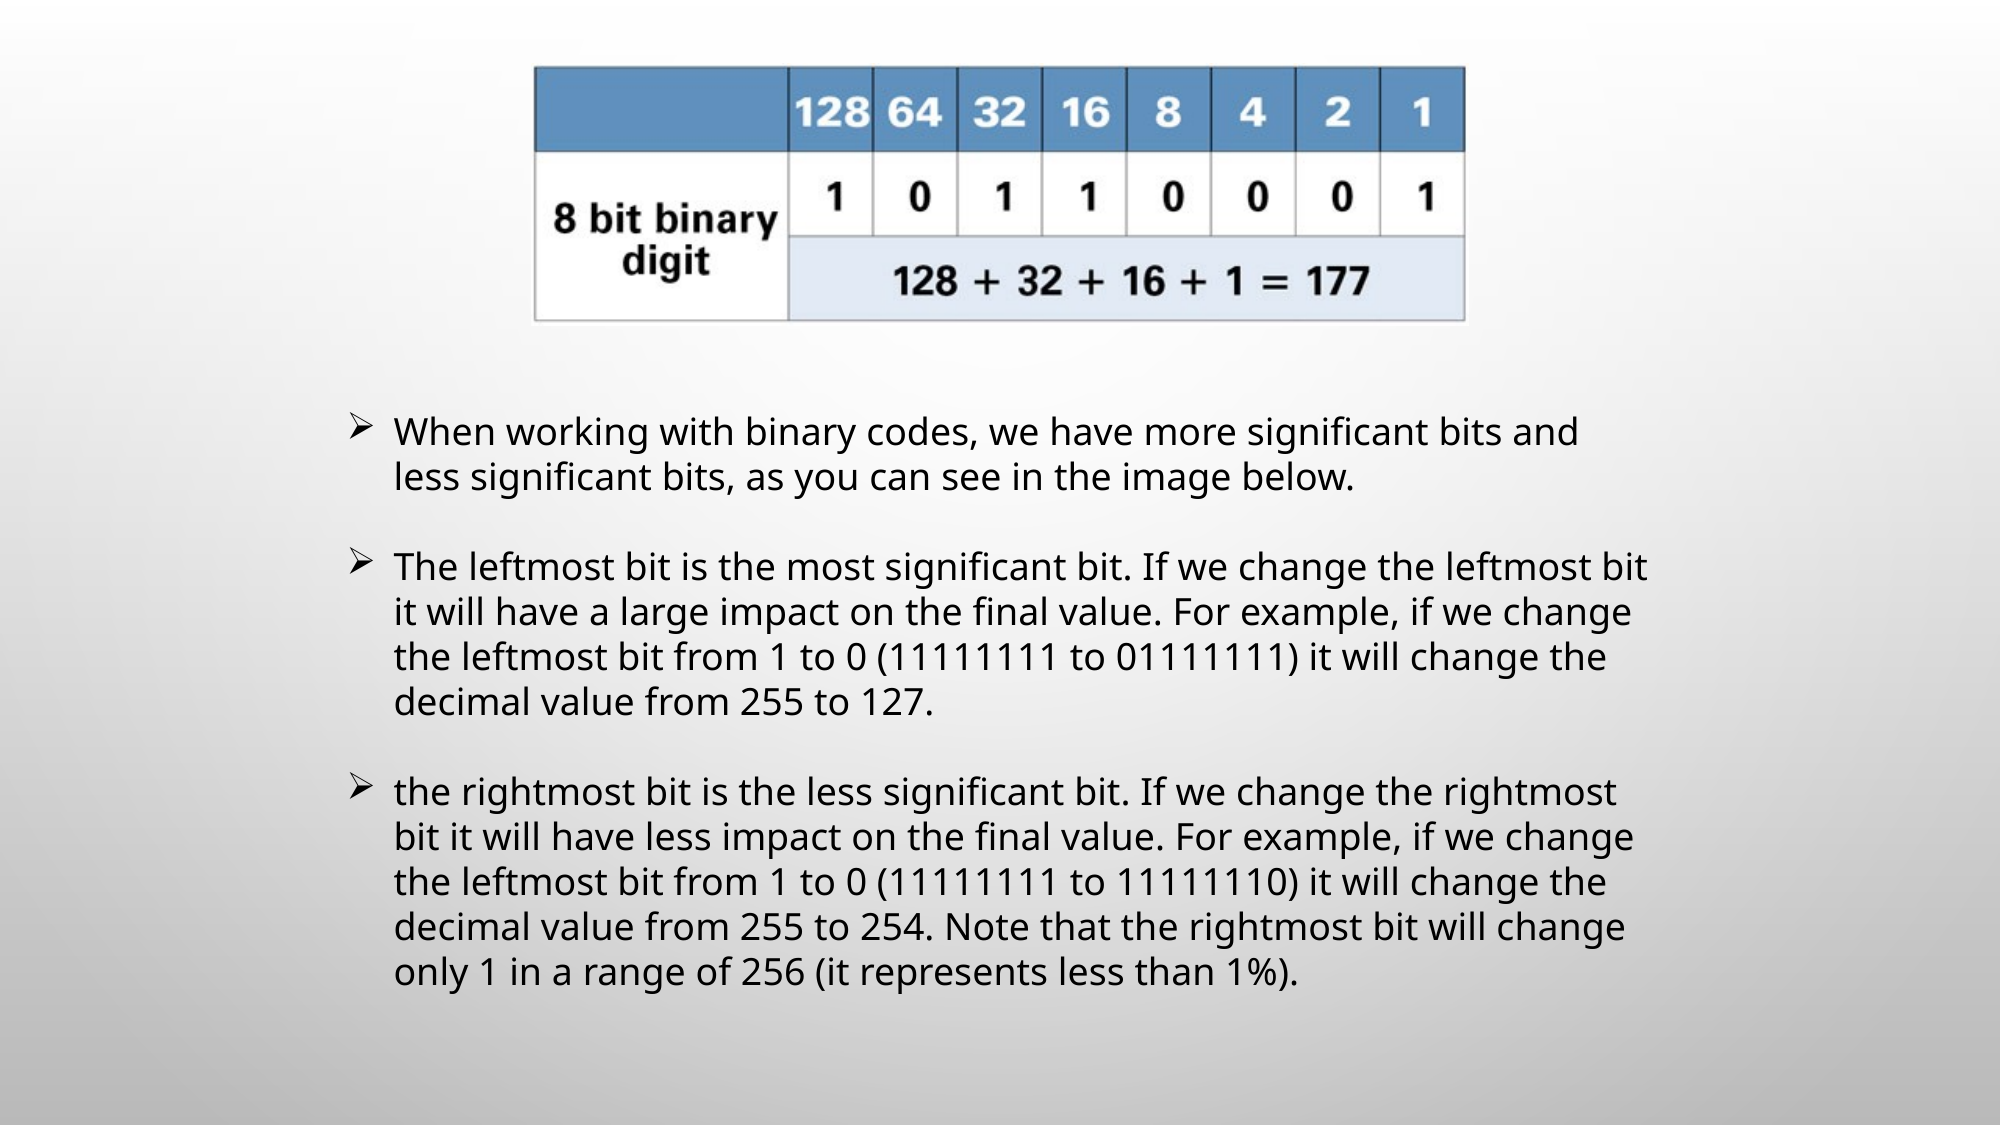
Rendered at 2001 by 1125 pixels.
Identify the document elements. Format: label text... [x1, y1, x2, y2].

text_box When working with binary codes, we have more significant bits and less significant bits, as you can see in the image below. The leftmost bit is the most significant bit. If we change the leftmost bit it will have a large impact on the final value. For example, if we change the leftmost bit from 1 to 0 (11111111 to 01111111) it will change the decimal value from 255 to 127. the rightmost bit is the less significant bit. If we change the rightmost bit it will have less impact on the final value. For example, if we change the leftmost bit from 1 to 0 (11111111 to 11111110) it will change the decimal value from 255 to 254. Note that the rightmost bit will change only 1 in a range of 256 (it represents less than 1%). [331, 400, 1668, 1001]
picture [0, 0, 2000, 1125]
